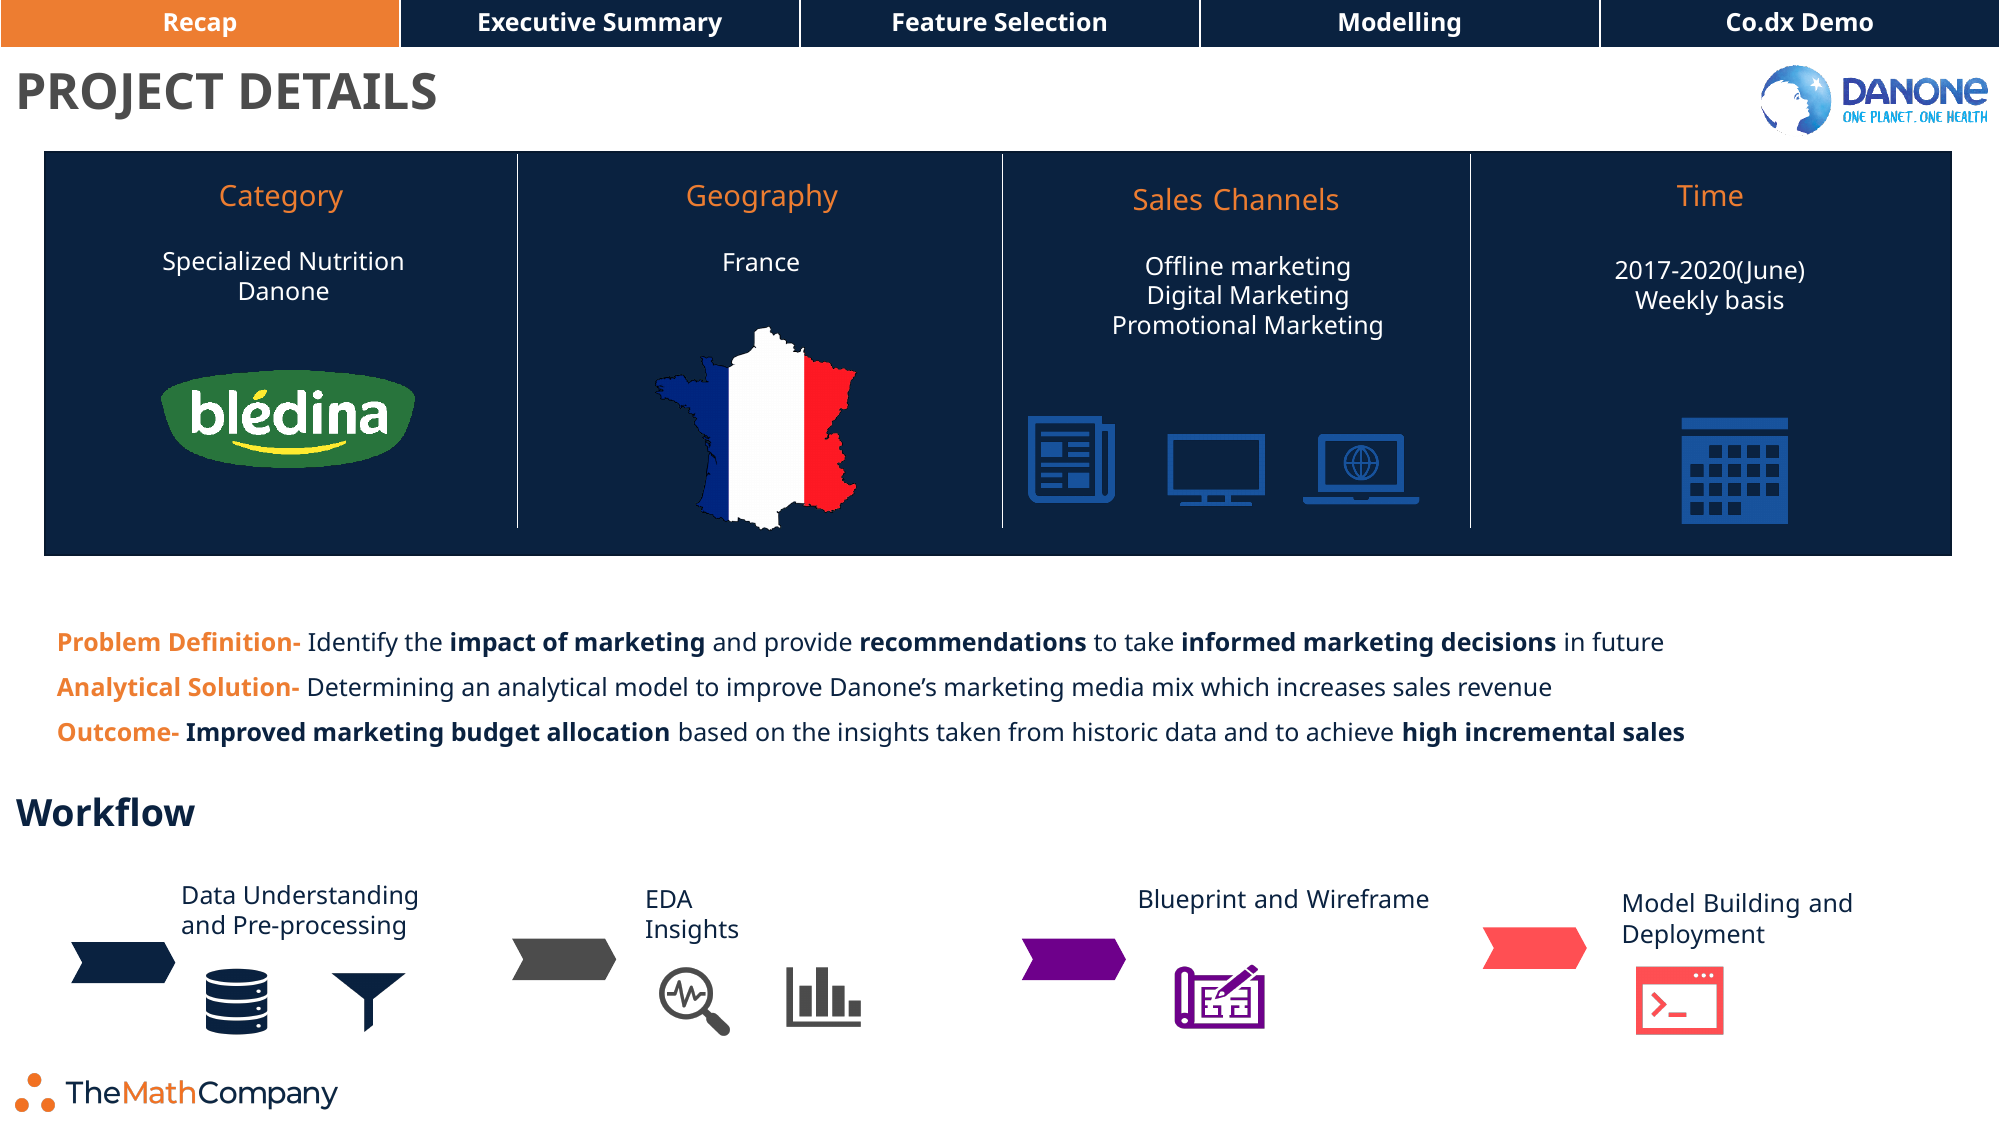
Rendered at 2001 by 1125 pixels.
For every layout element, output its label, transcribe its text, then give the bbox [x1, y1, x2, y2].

picture [1010, 398, 1133, 521]
table_header Feature Selection [801, 0, 1199, 47]
text_box [1020, 937, 1128, 982]
text_box Win Solutions [1357, 528, 1773, 575]
text_box France [550, 239, 972, 285]
picture [184, 960, 289, 1043]
text_box EDA Insights [639, 876, 959, 952]
text_box Problem Definition- Identify the impact of marketing and provide recommendations to take informed marketing decisions in future Analytical Solution- Determining an analytical model to improve Danone’s marketing media mix which increases sales revenue Outcome- Improved marketing budget allocation based on the insights taken from historic data and to achieve high incremental sales [0, 604, 1907, 784]
text_box Data Understanding and Pre-processing [175, 871, 495, 947]
picture [771, 955, 876, 1039]
picture [1167, 955, 1272, 1039]
text_box Workflow [0, 793, 1171, 843]
text_box [1480, 926, 1588, 970]
picture [316, 961, 421, 1044]
text_box [69, 941, 177, 985]
text_box [510, 937, 618, 982]
table_header Recap [1, 0, 399, 47]
picture [652, 960, 738, 1043]
table_header Executive Summary [401, 0, 799, 47]
picture [1300, 408, 1422, 530]
picture [1165, 419, 1267, 521]
text_box Specialized Nutrition Danone [73, 238, 495, 313]
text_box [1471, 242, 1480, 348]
text_box Geography [540, 169, 984, 220]
table_header Co.dx Demo [1601, 0, 1999, 47]
text_box [44, 151, 1952, 556]
picture [652, 324, 859, 536]
table_header Modelling [1201, 0, 1599, 47]
picture [1659, 395, 1810, 546]
title PROJECT DETAILS [0, 56, 1171, 128]
picture [161, 370, 415, 469]
picture [1627, 948, 1732, 1053]
text_box Offline marketing Digital Marketing Promotional Marketing [1016, 242, 1470, 348]
text_box 2017-2020(June) Weekly basis [1517, 247, 1903, 323]
picture [15, 1073, 338, 1112]
picture [1736, 40, 2000, 161]
text_box Model Building and Deployment [1615, 876, 1983, 956]
text_box Category [103, 169, 460, 220]
text_box Time [1532, 169, 1889, 220]
text_box Sales Channels [1058, 165, 1415, 226]
text_box Blueprint and Wireframe [1131, 872, 1464, 922]
